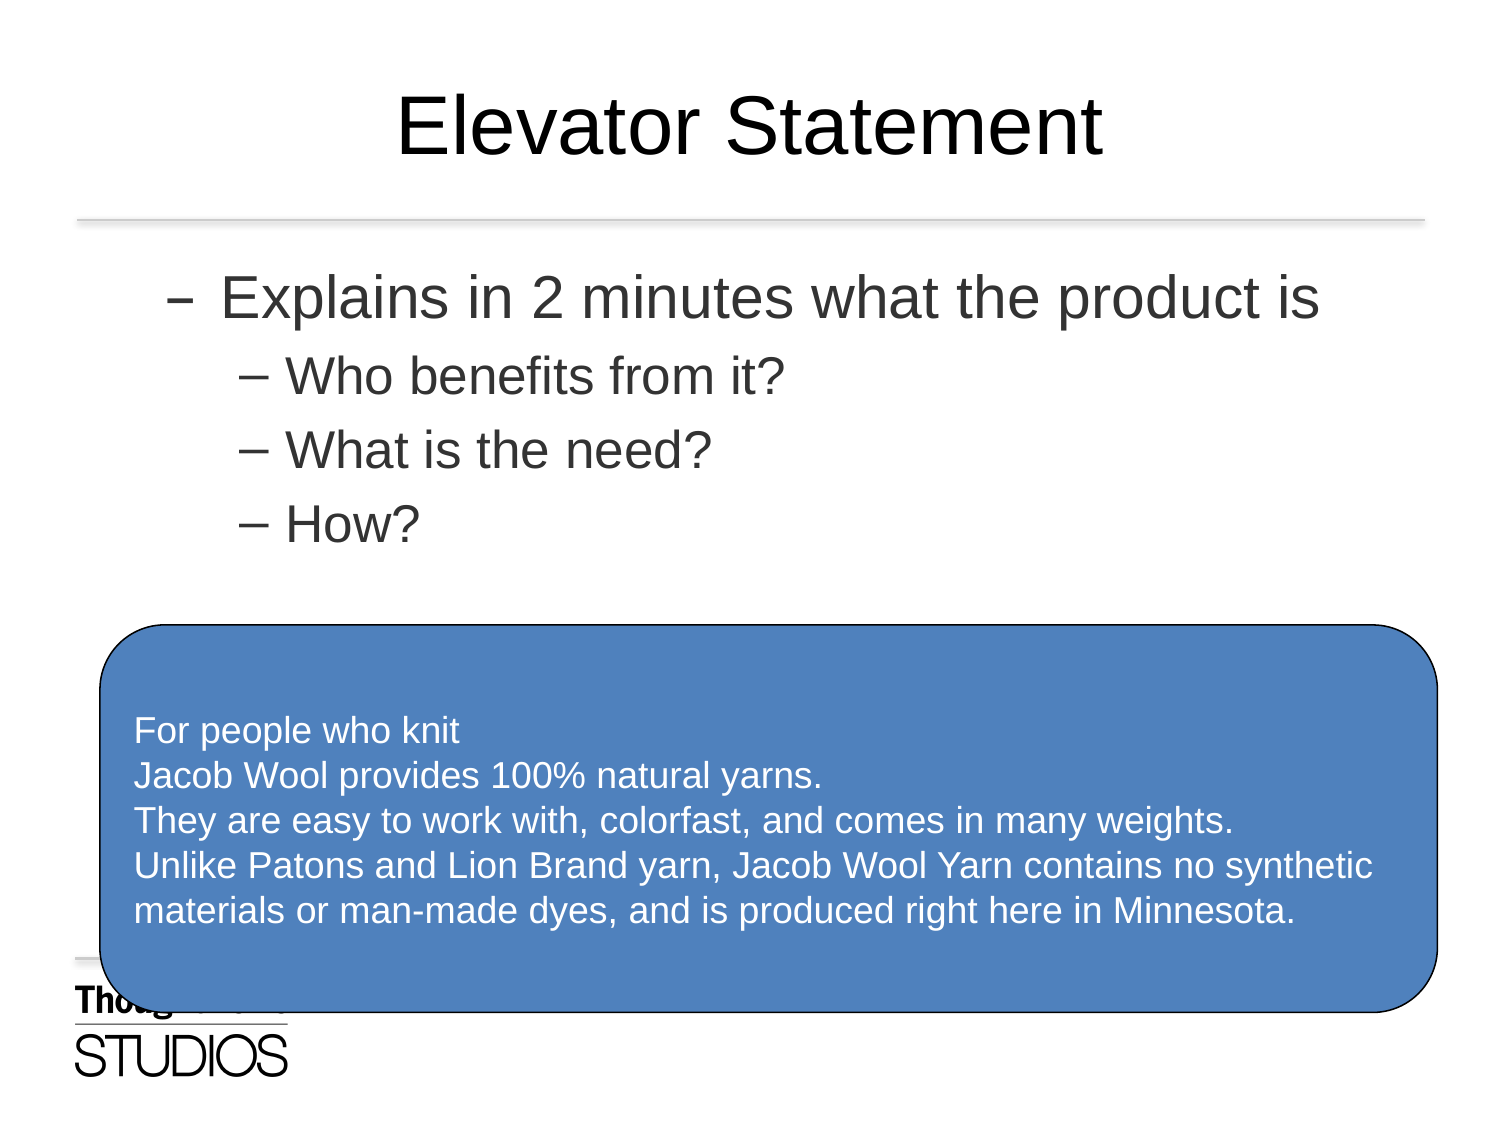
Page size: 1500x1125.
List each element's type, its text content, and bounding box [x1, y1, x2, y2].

title Elevator Statement [75, 45, 1425, 197]
list Explains in 2 minutes what the product is Who benefits from it? What is the need? How? [150, 250, 1360, 604]
text_box For people who knit Jacob Wool provides 100% natural yarns. They are easy to work with, colorfast, and comes in many weights. Unlike Patons and Lion Brand yarn, Jacob Wool Yarn contains no synthetic materials or man-made dyes, and is produced right here in Minnesota. [99, 624, 1438, 1013]
picture [75, 985, 293, 1077]
